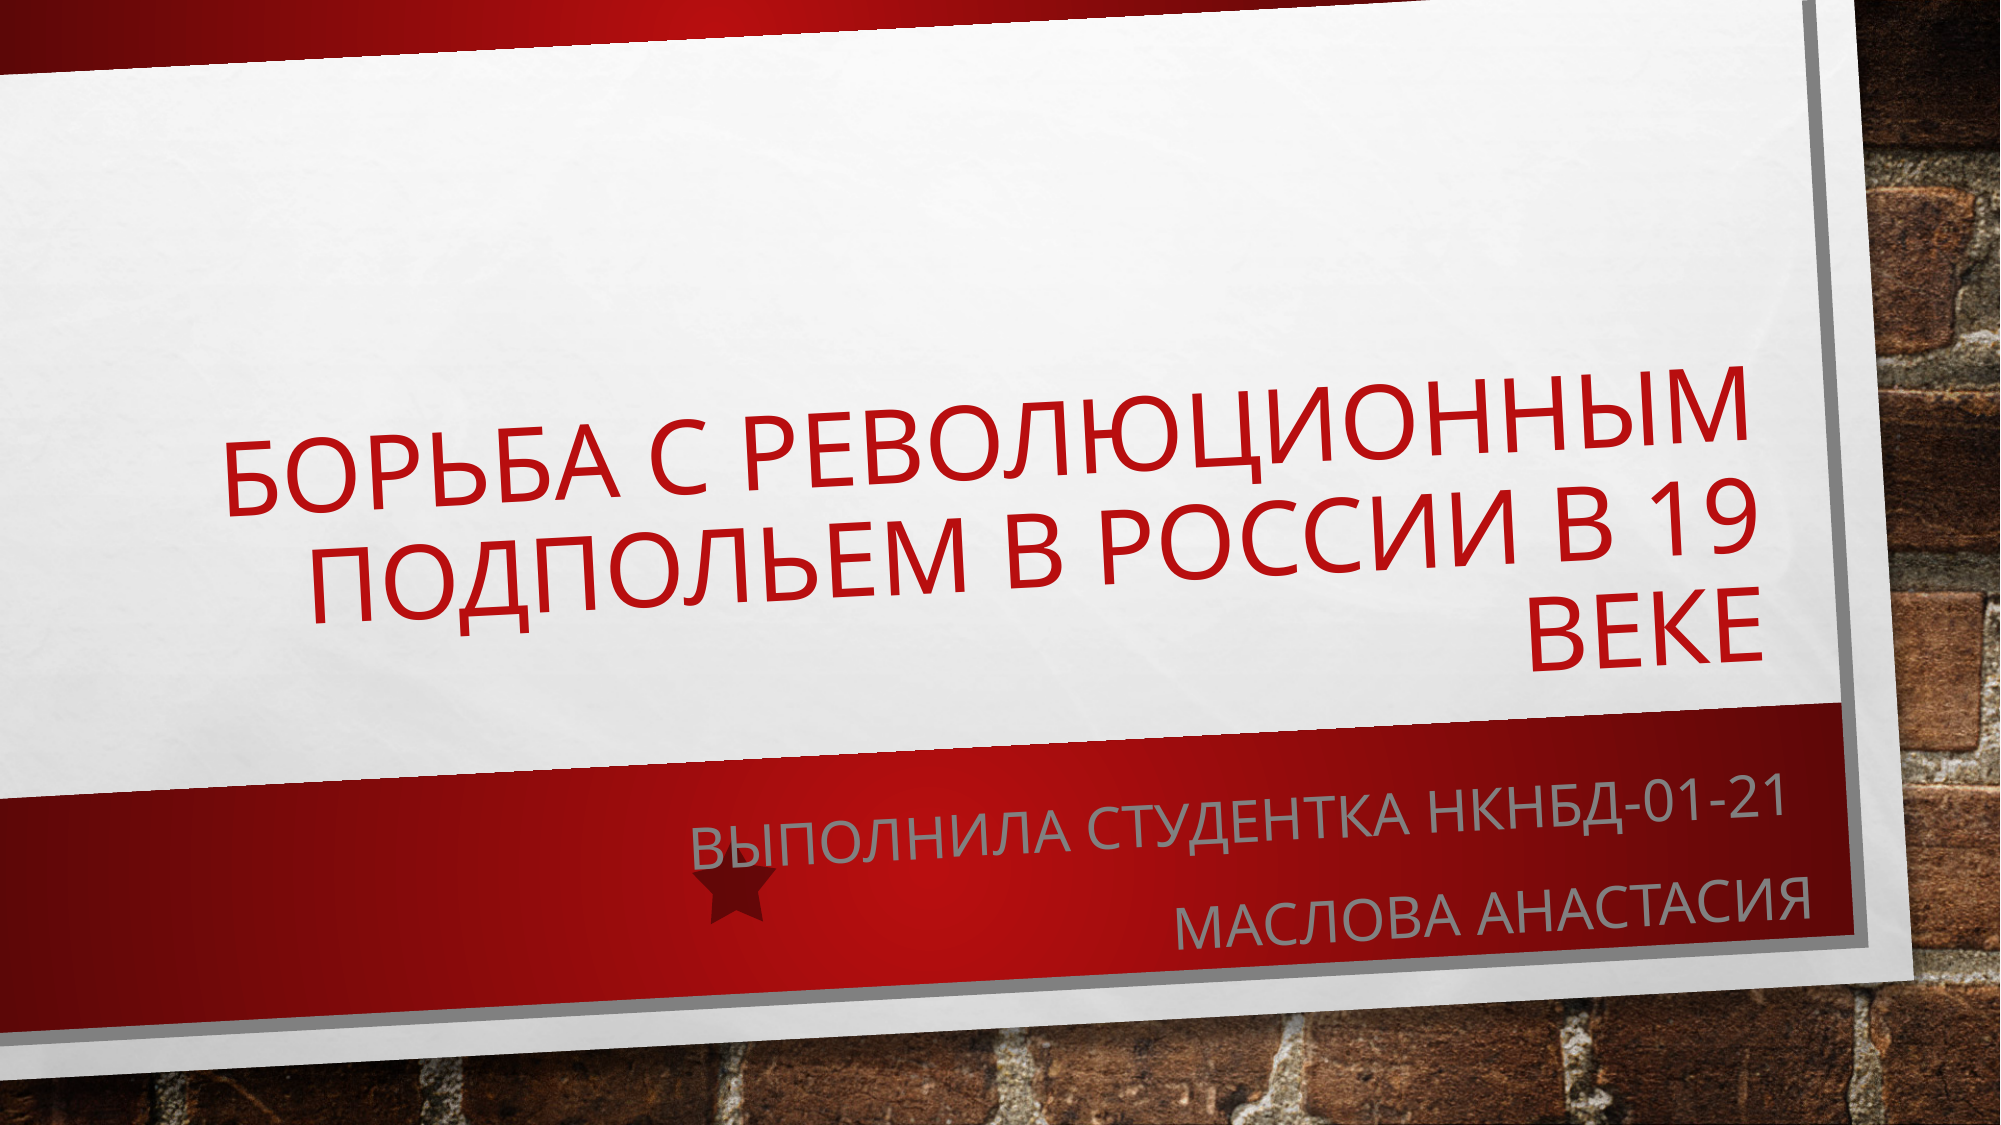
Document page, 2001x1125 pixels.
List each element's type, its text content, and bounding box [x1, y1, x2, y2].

picture [0, 0, 2000, 1125]
title Борьба с революционным подпольем в России в 19 веке [163, 235, 1786, 773]
subtitle Выполнила студентка НКНбд-01-21 Маслова Анастасия [222, 731, 1826, 906]
